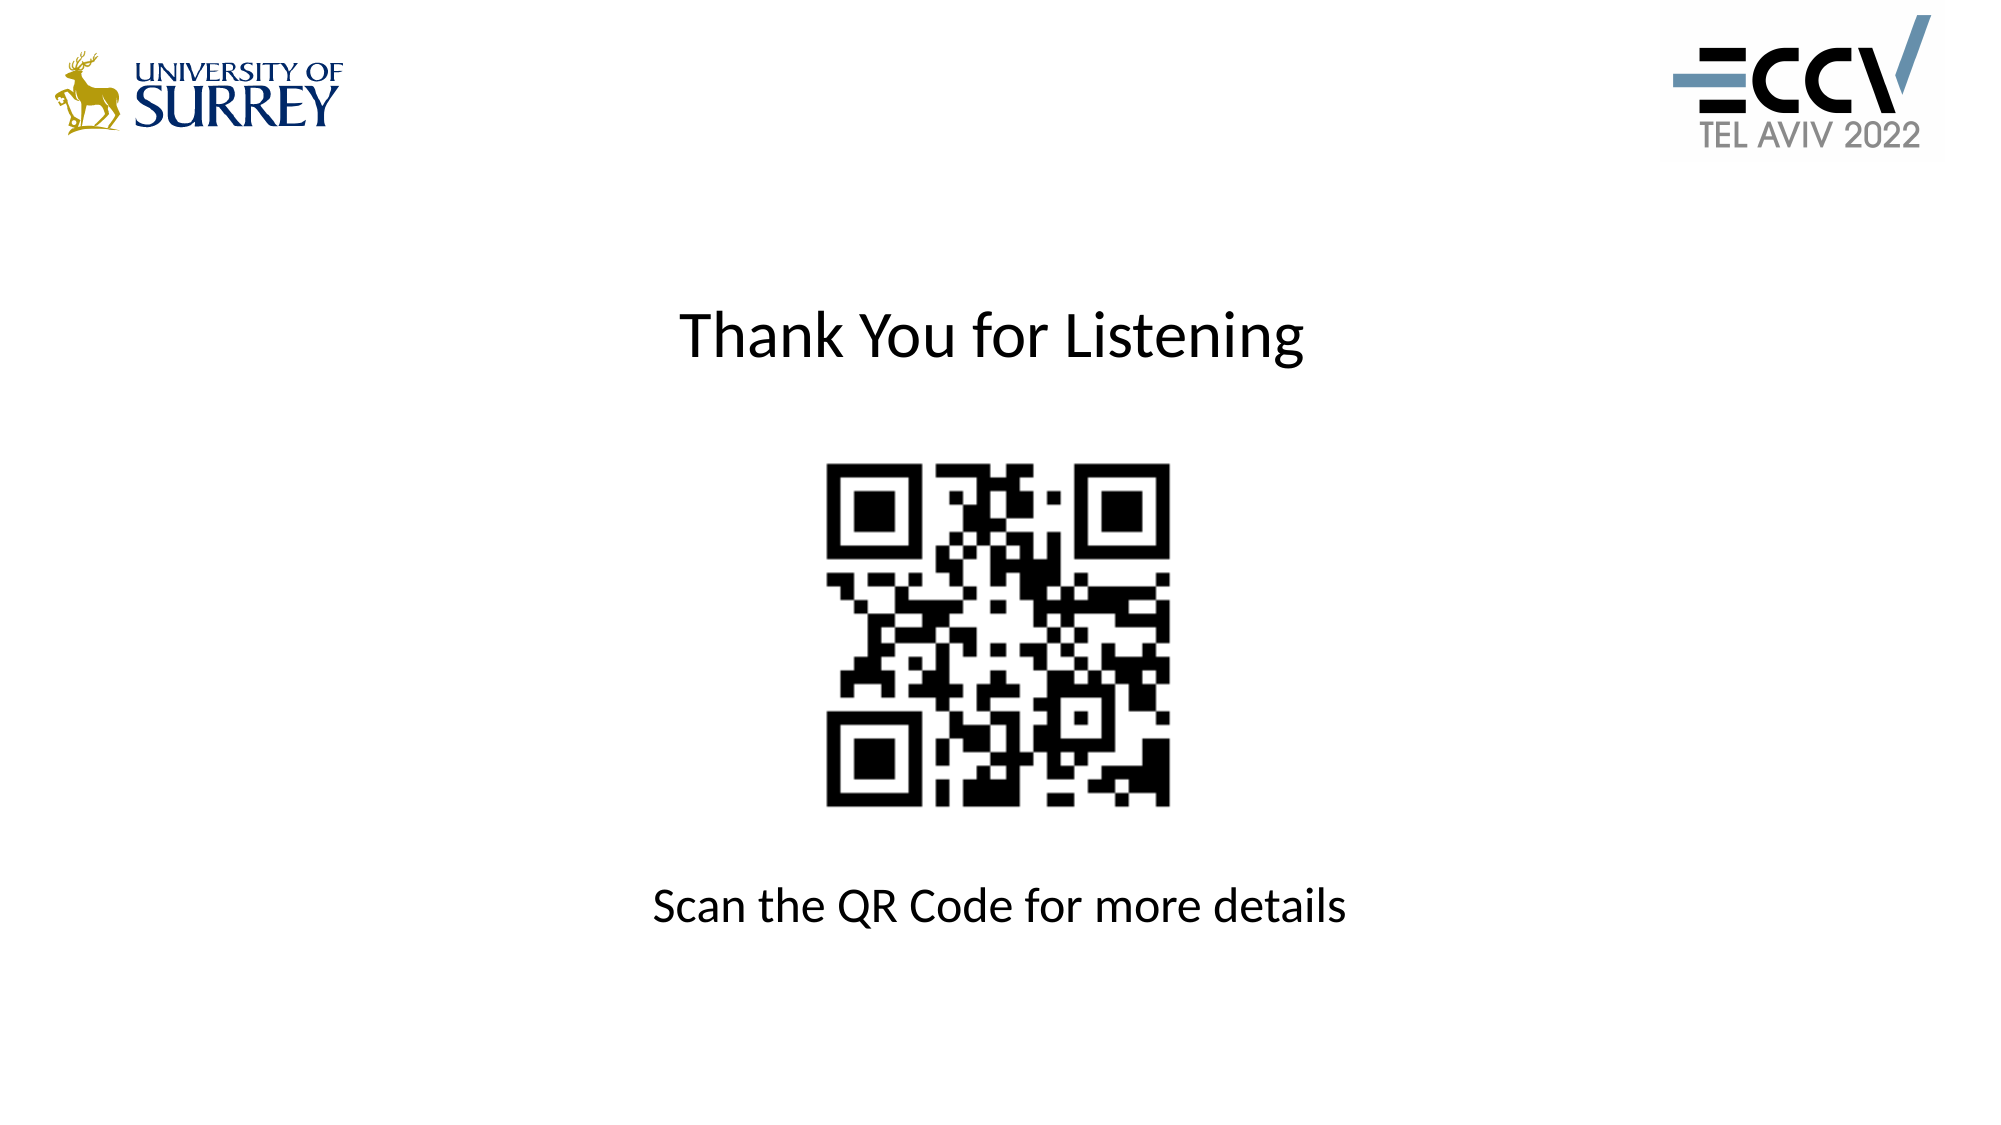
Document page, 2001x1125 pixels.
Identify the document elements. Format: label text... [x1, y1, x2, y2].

picture [773, 410, 1227, 865]
picture [12, 0, 385, 187]
text_box Thank You for Listening [664, 283, 1335, 379]
picture [1660, 0, 1945, 162]
text_box Scan the QR Code for more details [637, 864, 1362, 940]
